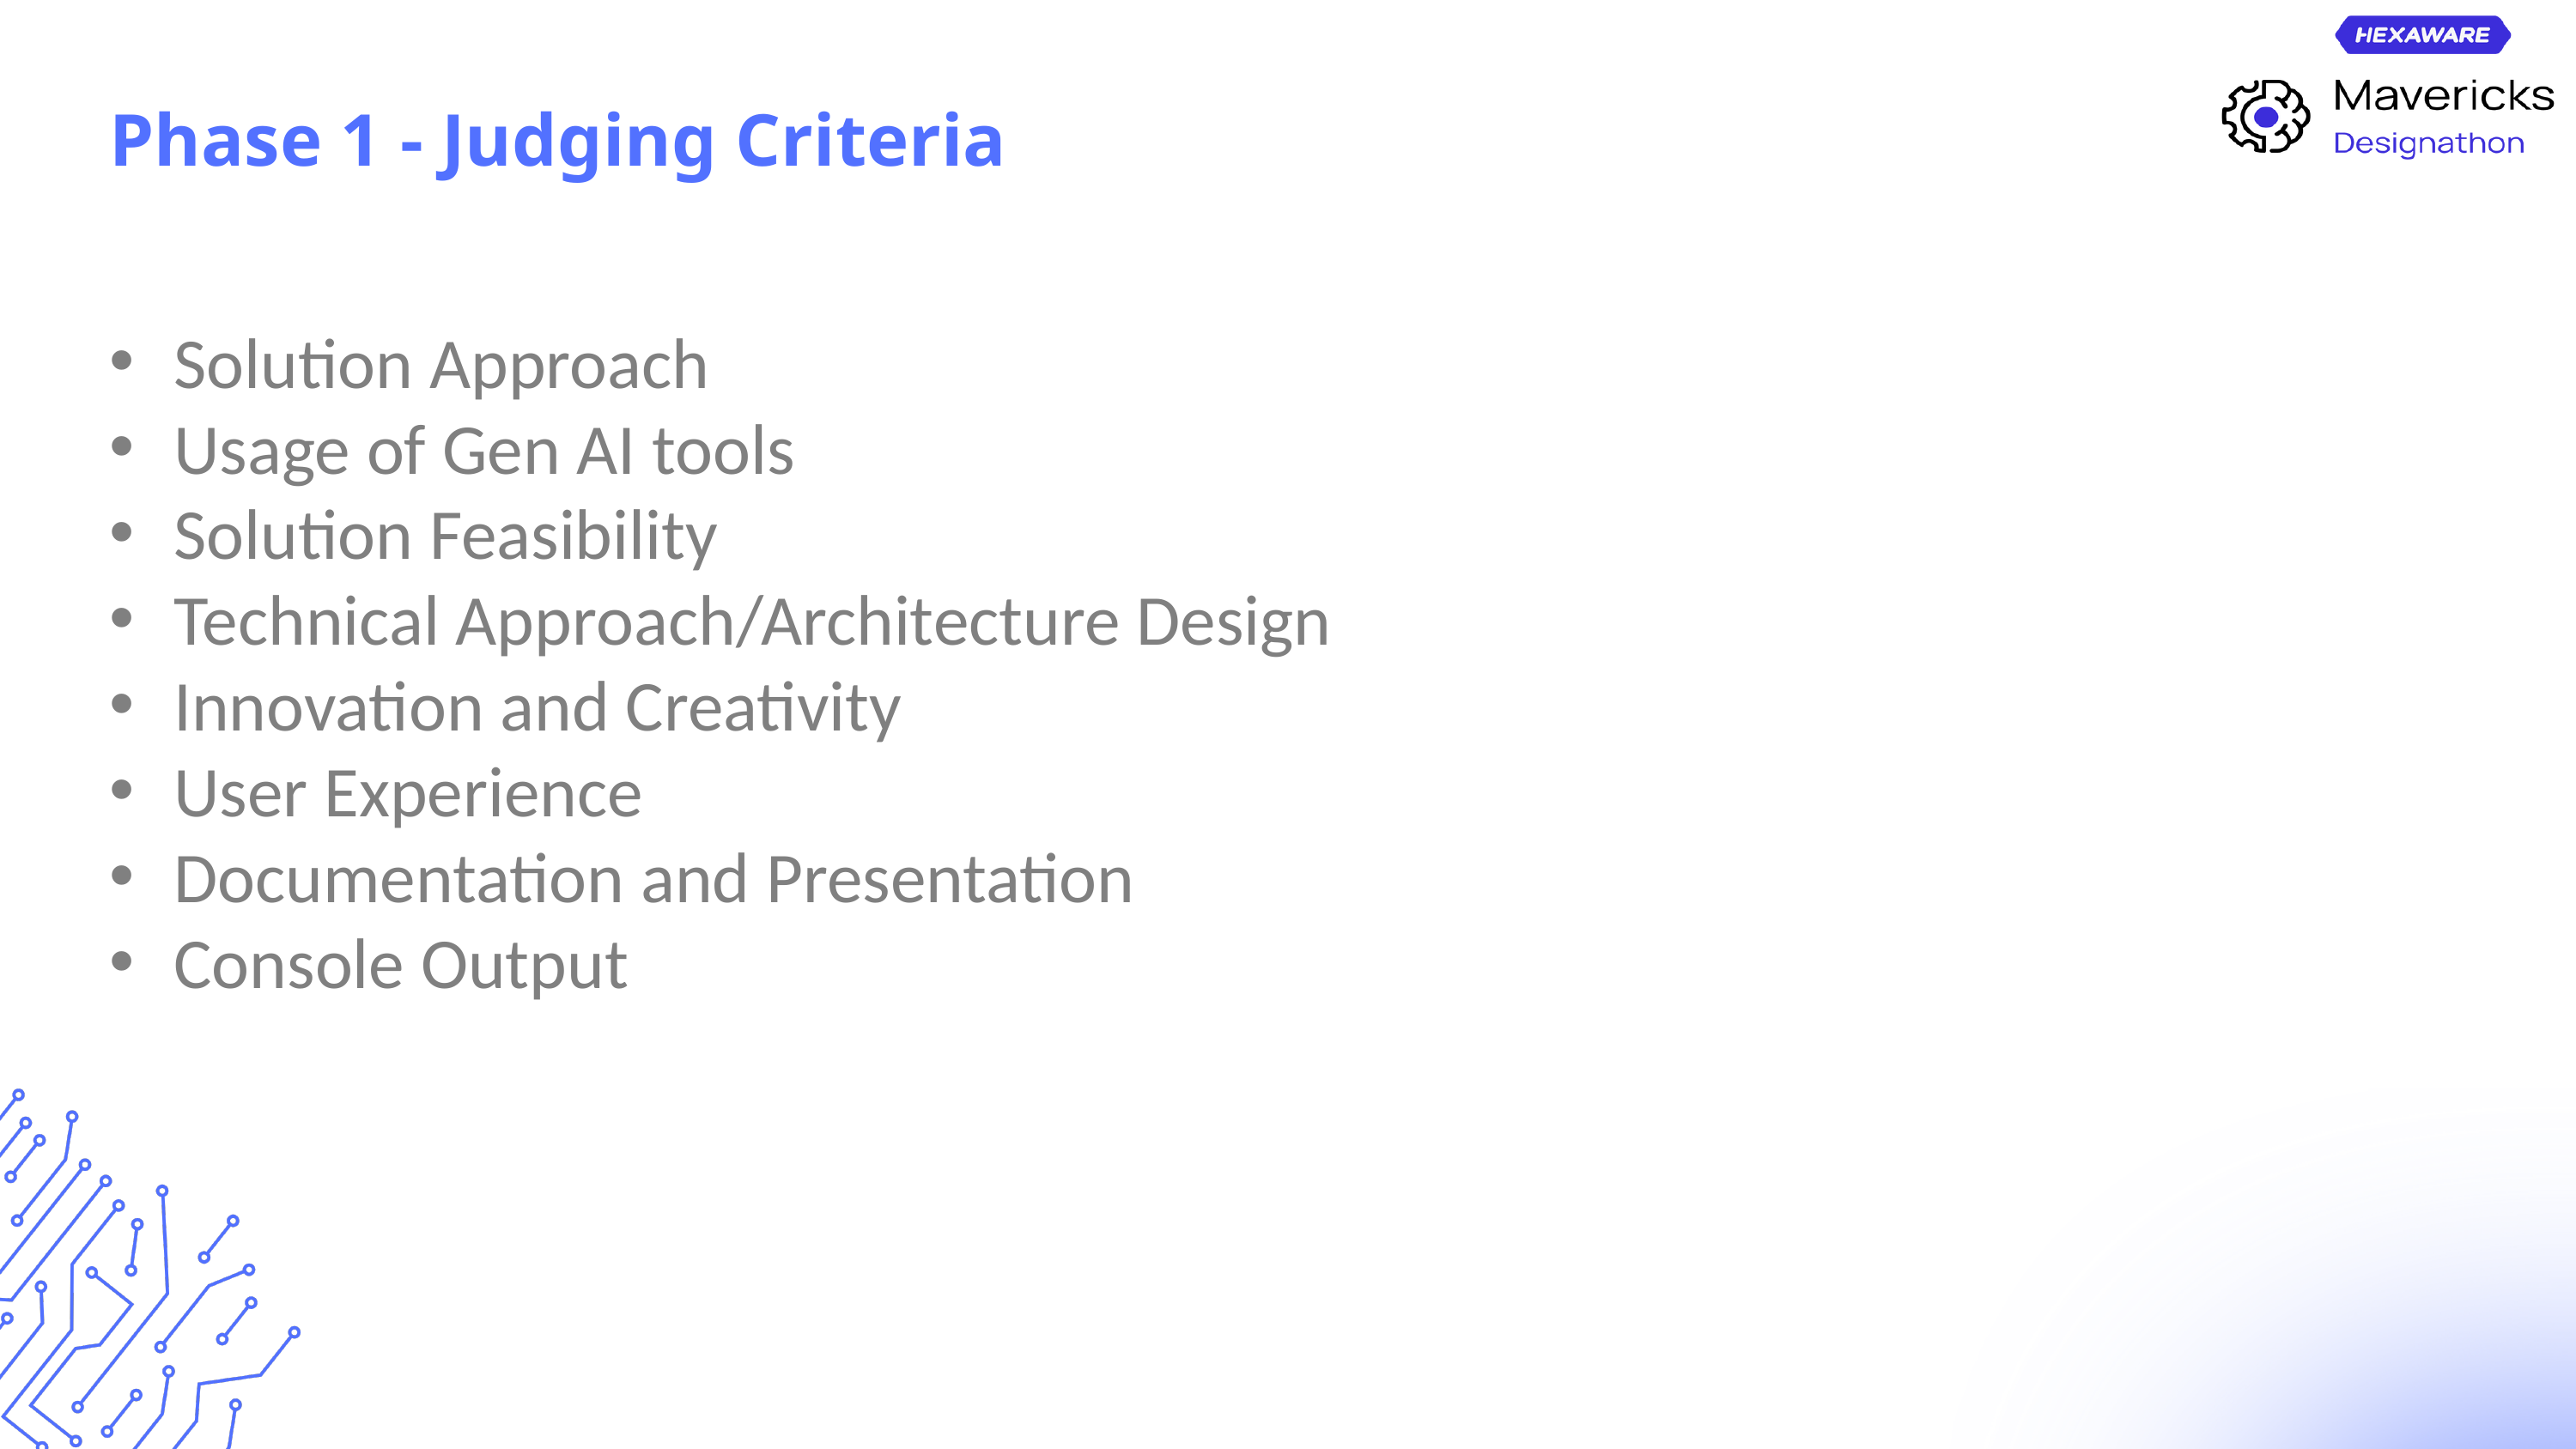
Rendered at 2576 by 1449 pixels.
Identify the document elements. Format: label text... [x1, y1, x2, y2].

text_box Solution Approach Usage of Gen AI tools Solution Feasibility Technical Approach/Architecture Design Innovation and Creativity User Experience Documentation and Presentation Console Output [109, 316, 1457, 1003]
picture [2221, 15, 2555, 160]
text_box [1926, 1088, 2576, 1449]
text_box [0, 1088, 301, 1449]
text_box Phase 1 - Judging Criteria [109, 70, 1825, 181]
